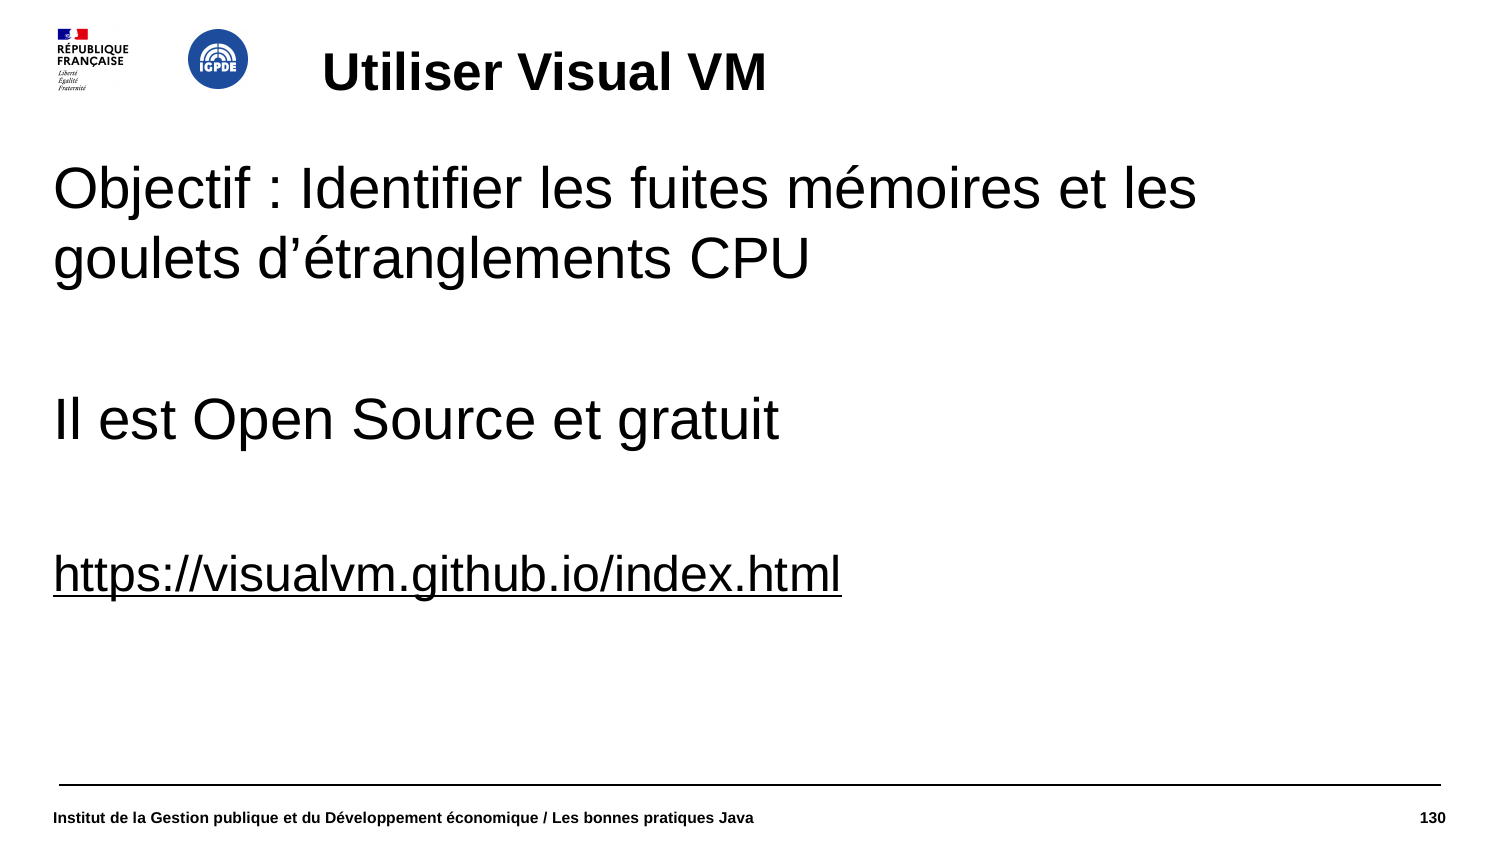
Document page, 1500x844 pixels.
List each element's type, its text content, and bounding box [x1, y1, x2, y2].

picture [47, 18, 139, 101]
slide_number 130 [1224, 787, 1447, 844]
title Utiliser Visual VM [322, 44, 1282, 116]
list Objectif : Identifier les fuites mémoires et les goulets d’étranglements CPU Il est Open Source et gratuit https://visualvm.github.io/index.html [53, 150, 1341, 729]
picture [188, 29, 248, 89]
footer Institut de la Gestion publique et du Développement économique / Les bonnes pratiques Java [53, 787, 780, 844]
